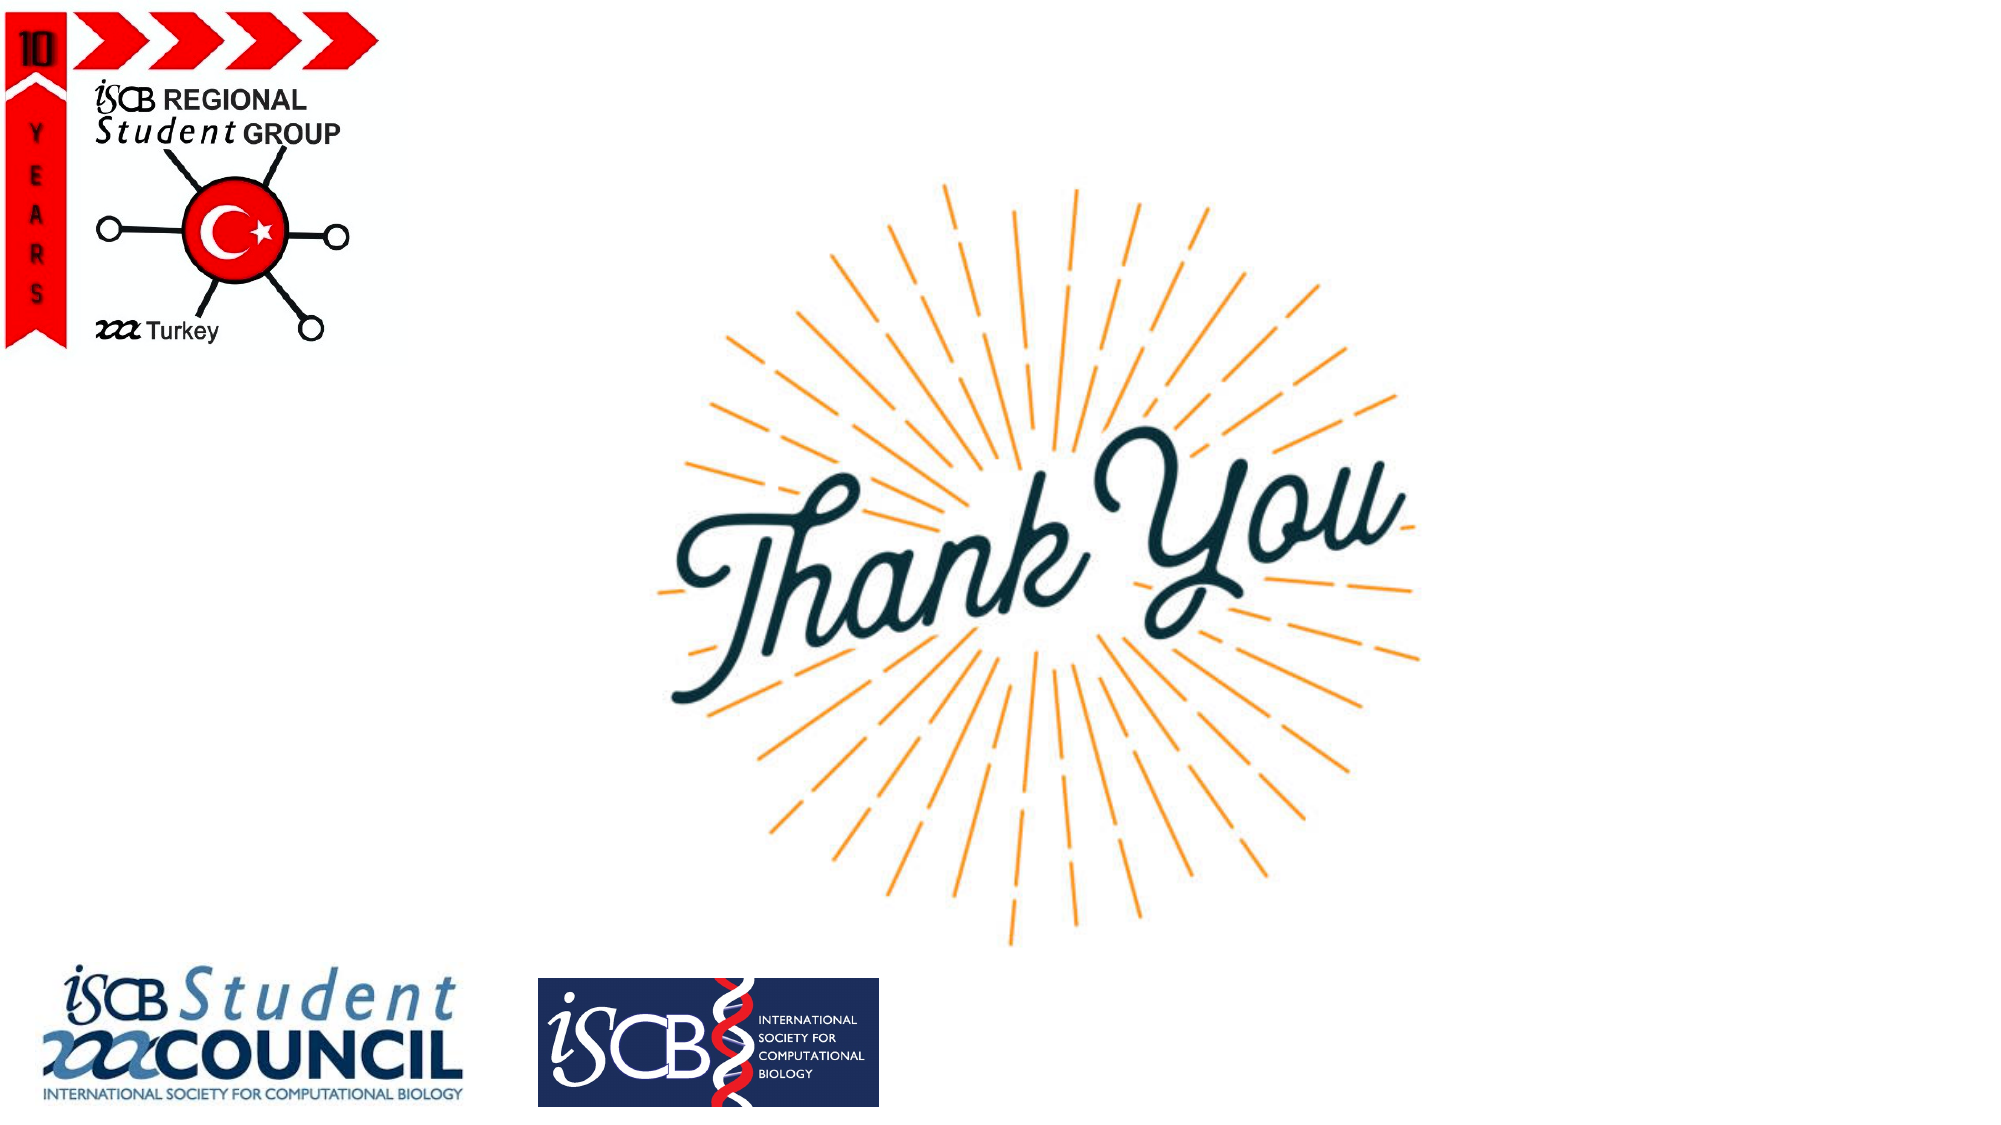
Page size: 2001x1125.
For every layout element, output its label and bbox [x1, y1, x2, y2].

picture [35, 962, 470, 1107]
picture [537, 74, 1531, 1107]
picture [0, 0, 408, 366]
